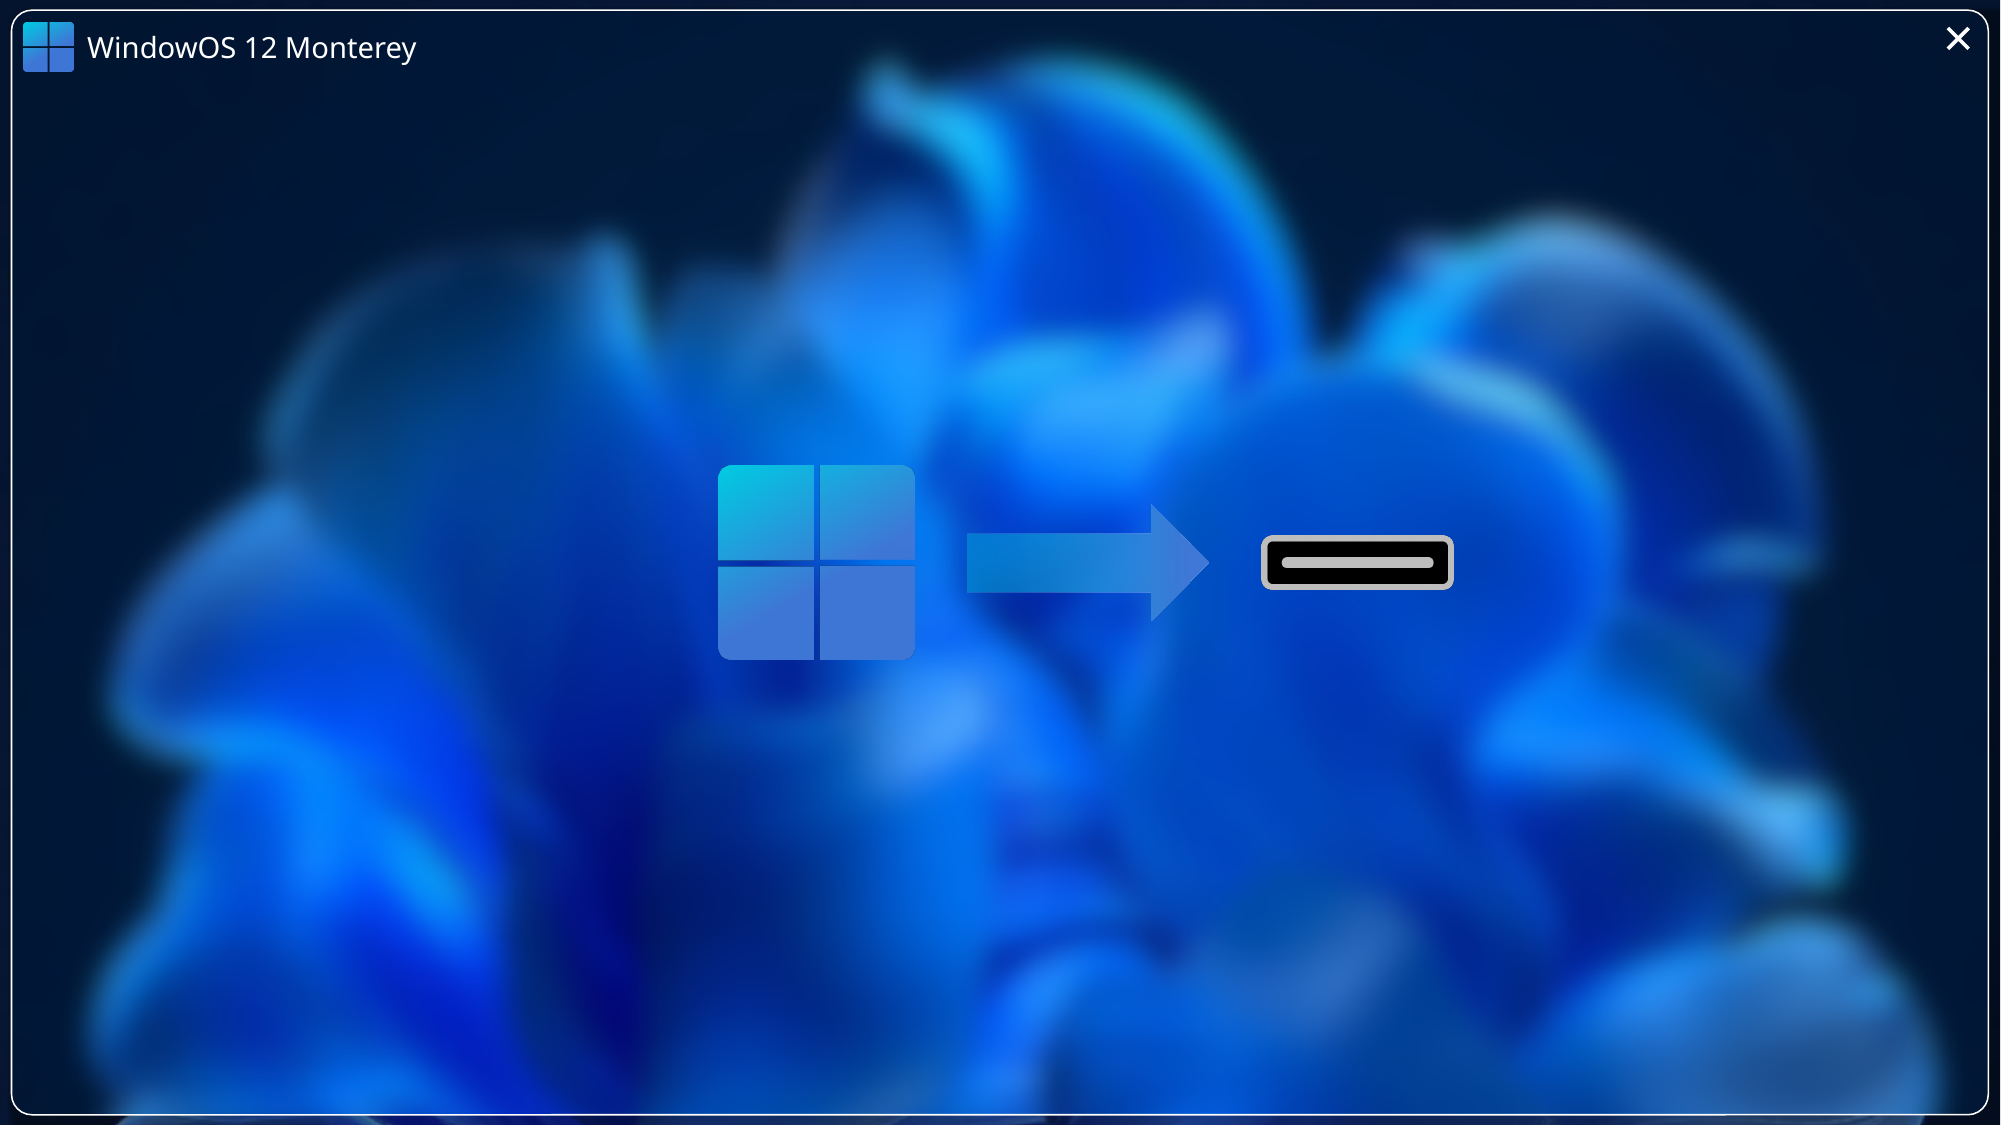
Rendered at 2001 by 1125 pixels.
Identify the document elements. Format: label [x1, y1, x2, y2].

text_box [23, 22, 431, 73]
picture [0, 0, 2001, 1125]
